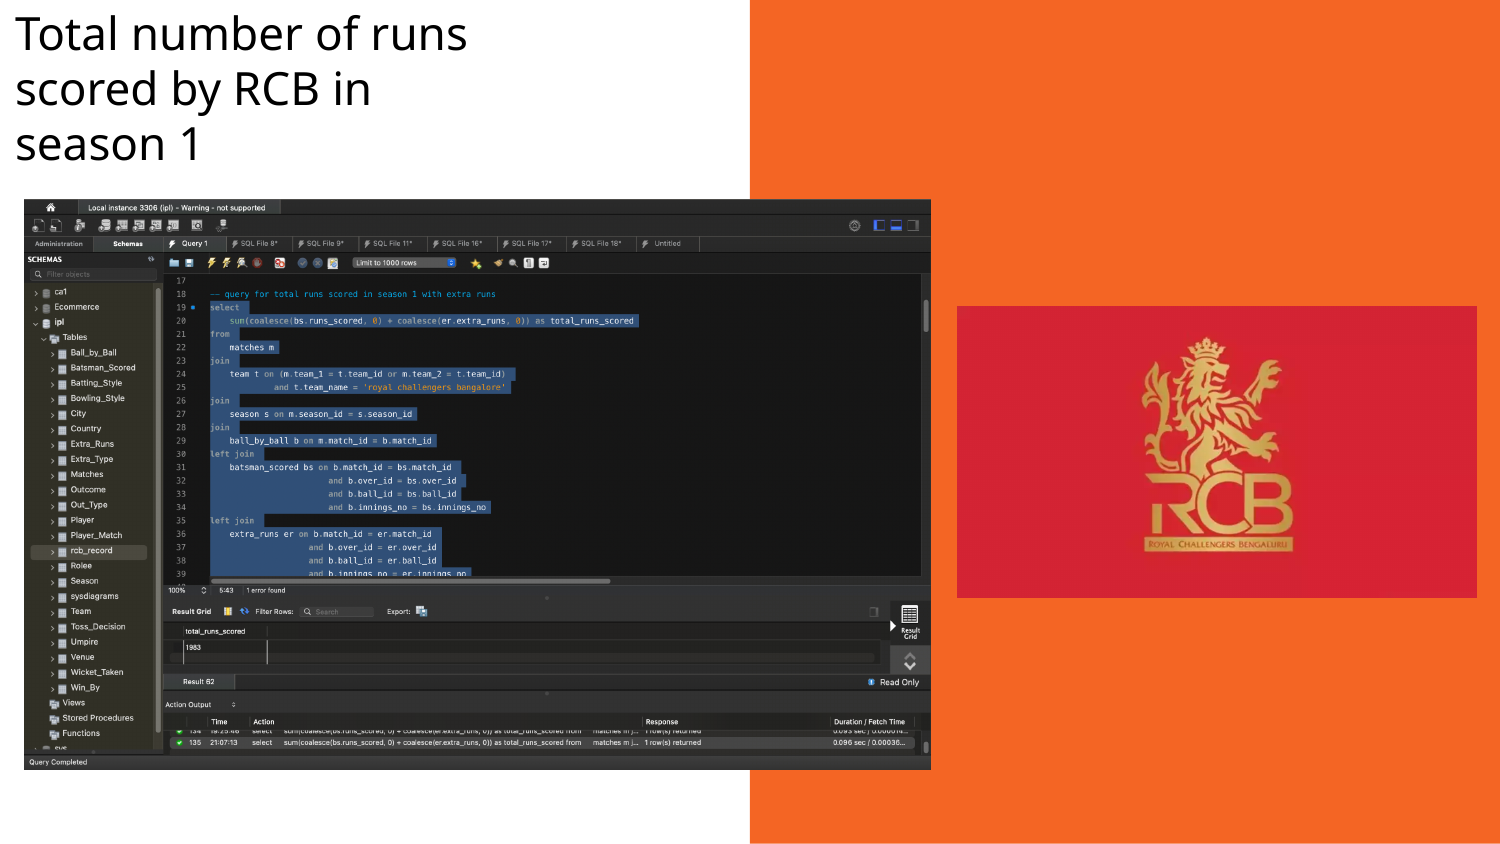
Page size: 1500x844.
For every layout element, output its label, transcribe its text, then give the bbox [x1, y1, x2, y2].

picture [957, 305, 1477, 599]
picture [24, 199, 932, 770]
title Total number of runs scored by RCB in season 1 [0, 0, 540, 175]
